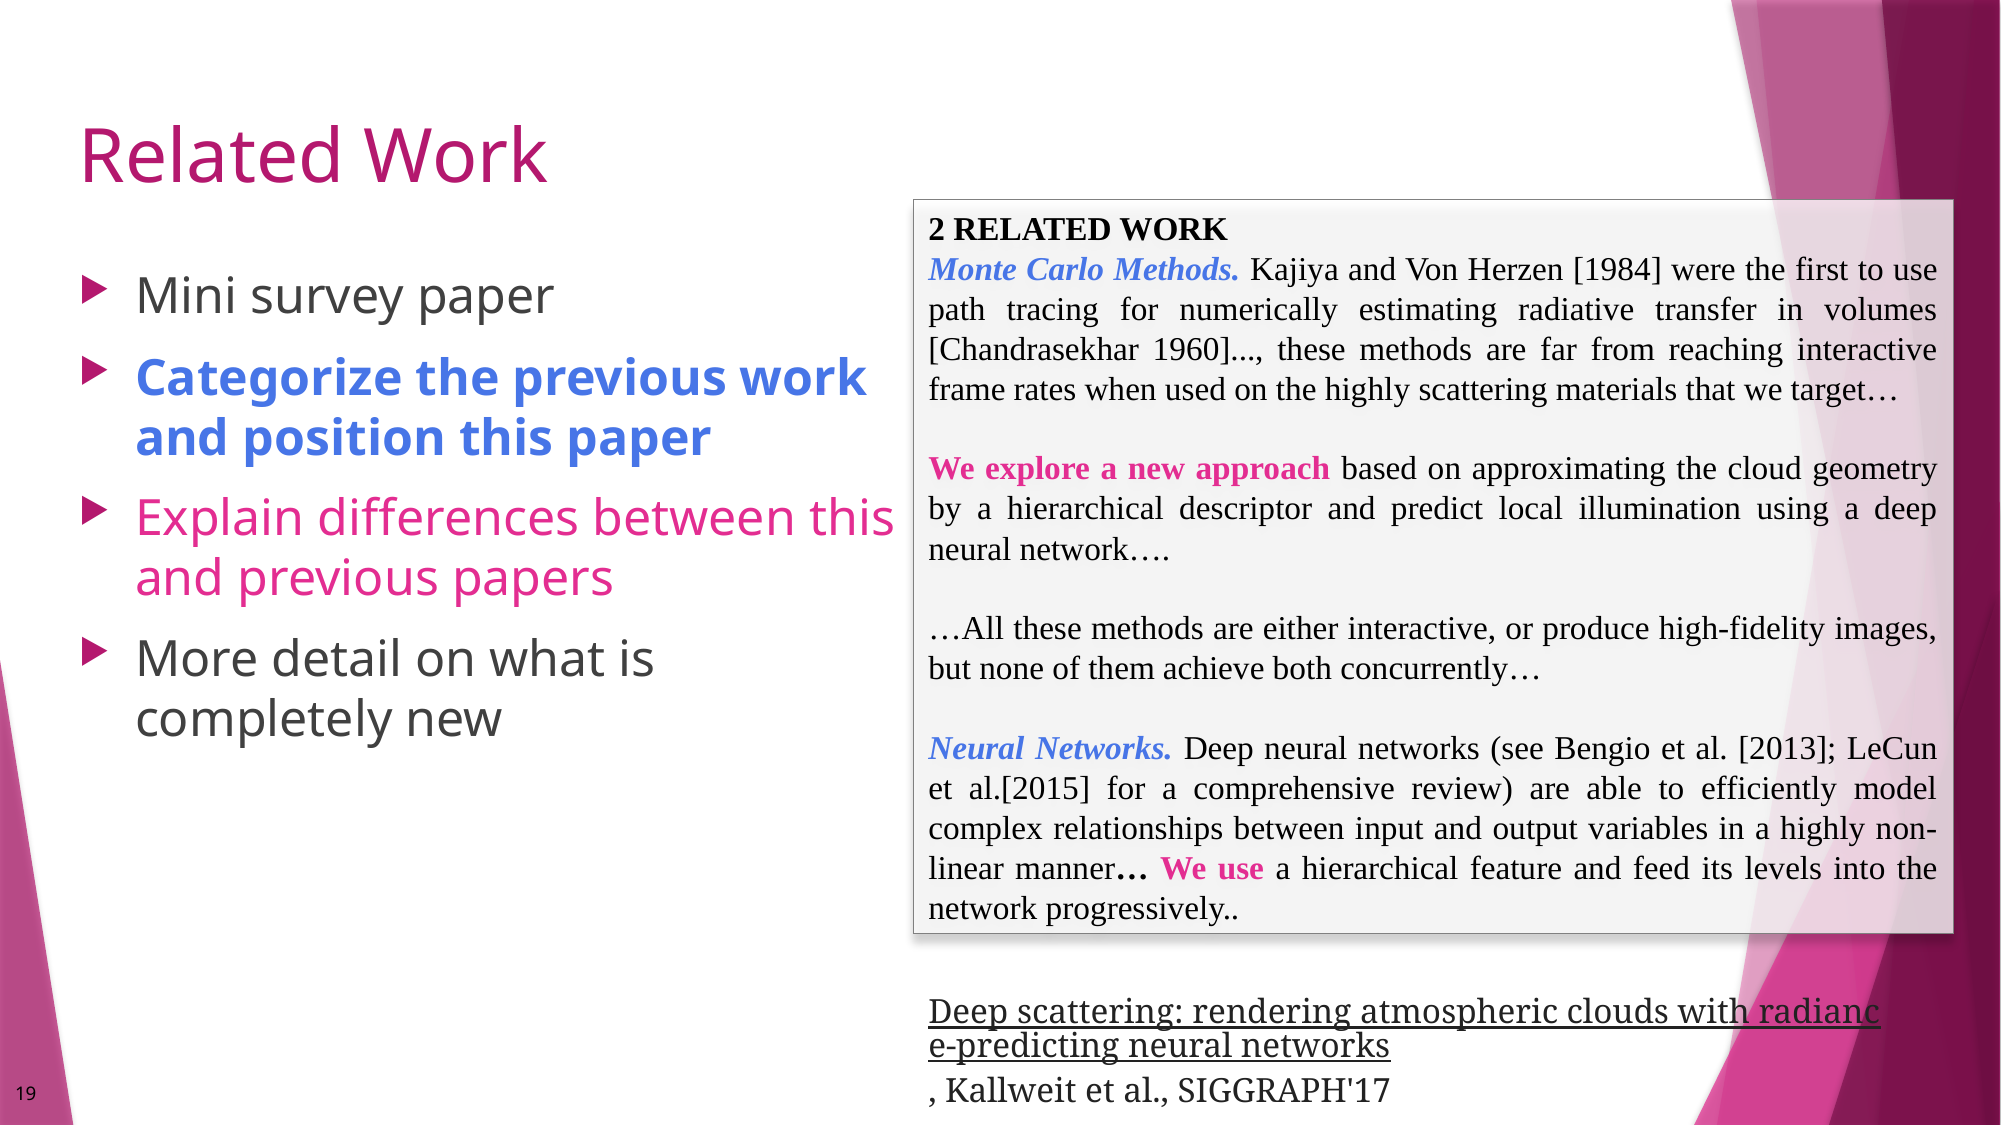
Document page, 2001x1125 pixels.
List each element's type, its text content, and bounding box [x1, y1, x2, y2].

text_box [913, 199, 1955, 1080]
title Related Work [63, 99, 1522, 216]
list Mini survey paper Categorize the previous work and position this paper Explain differences between this and previous papers More detail on what is completely new [63, 256, 908, 992]
slide_number 19 [0, 1063, 113, 1124]
